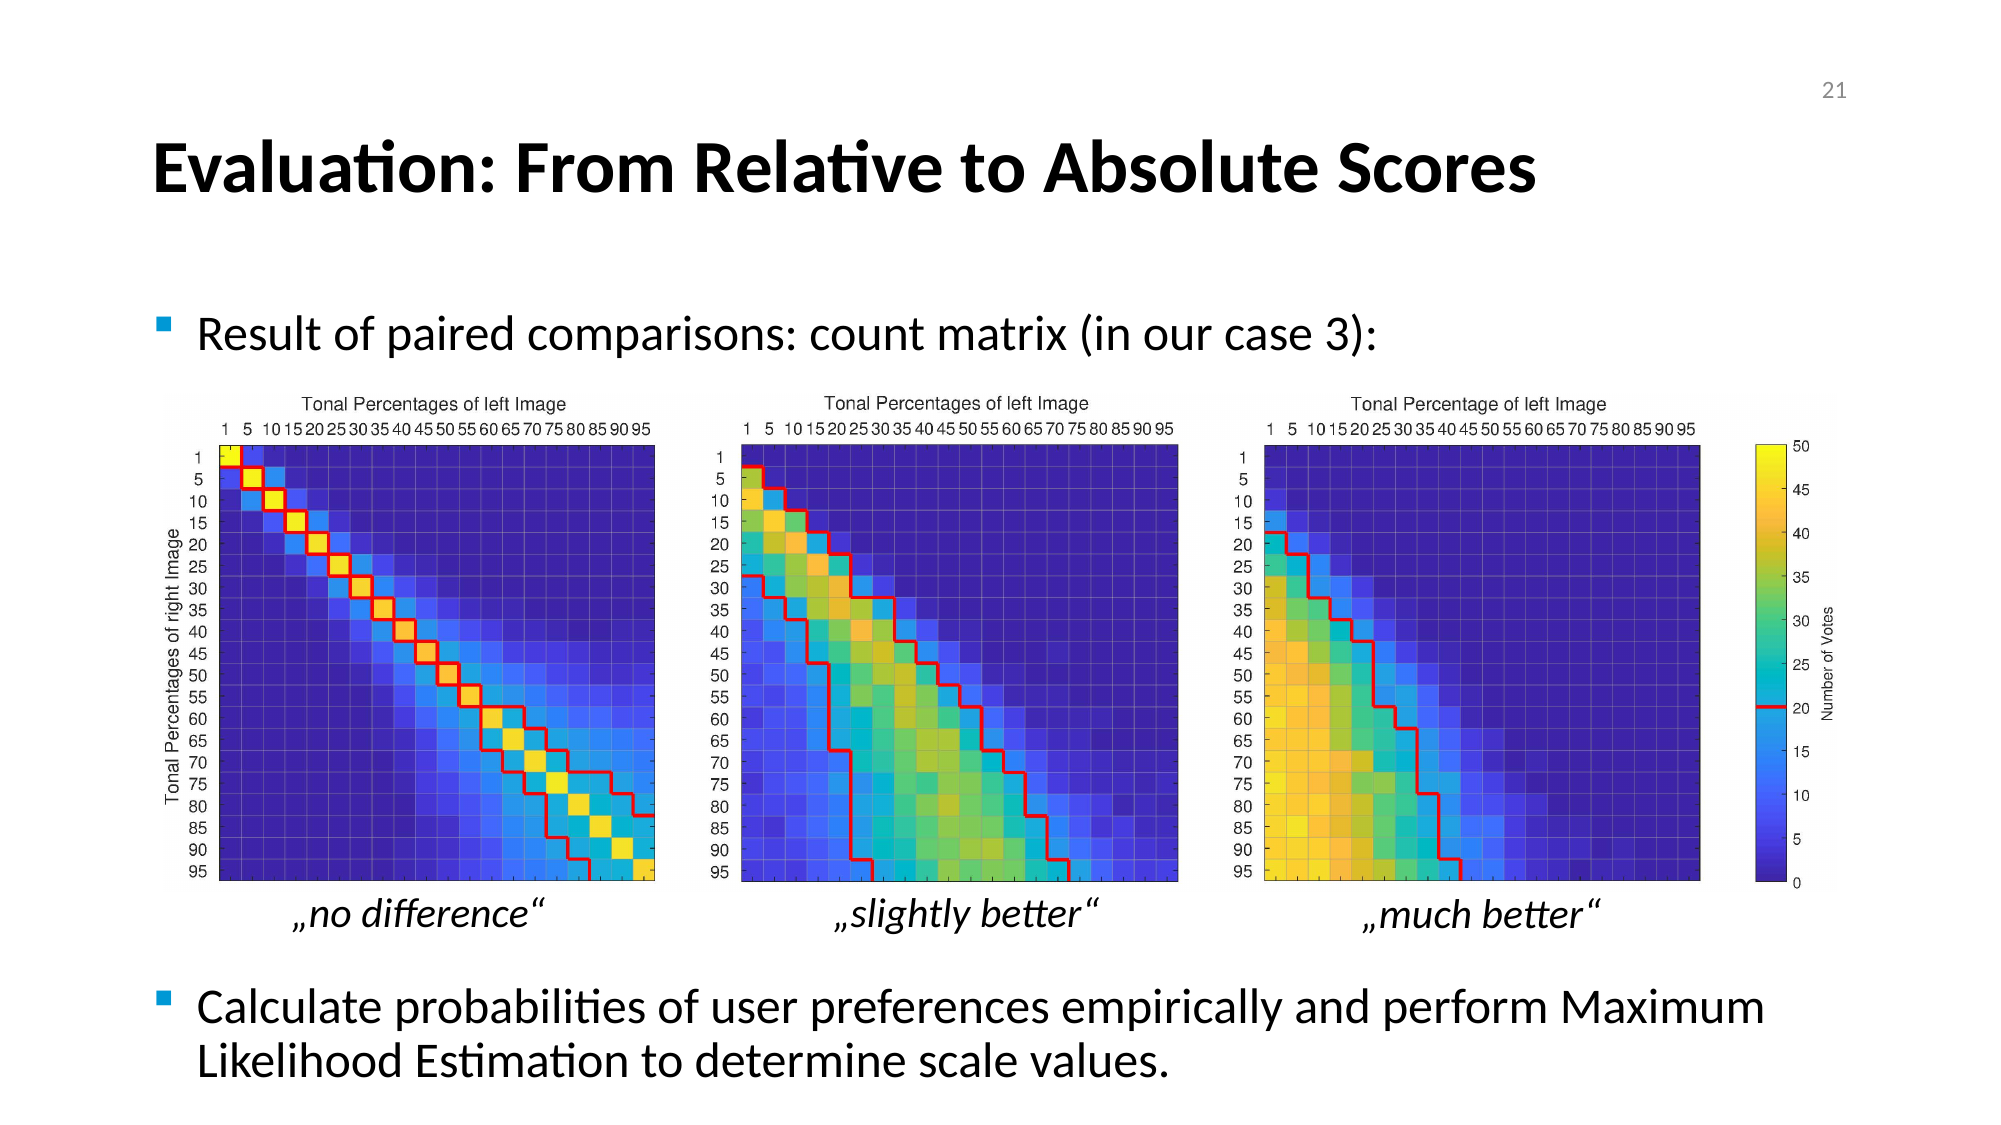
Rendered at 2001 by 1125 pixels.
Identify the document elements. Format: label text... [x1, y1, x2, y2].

list Result of paired comparisons: count matrix (in our case 3): Calculate probabilities of user preferences empirically and perform Maximum Likelihood Estimation to determine scale values. [137, 299, 1863, 1125]
title Evaluation: From Relative to Absolute Scores [137, 59, 1590, 278]
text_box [162, 393, 1837, 955]
slide_number 20 [1412, 58, 1863, 119]
